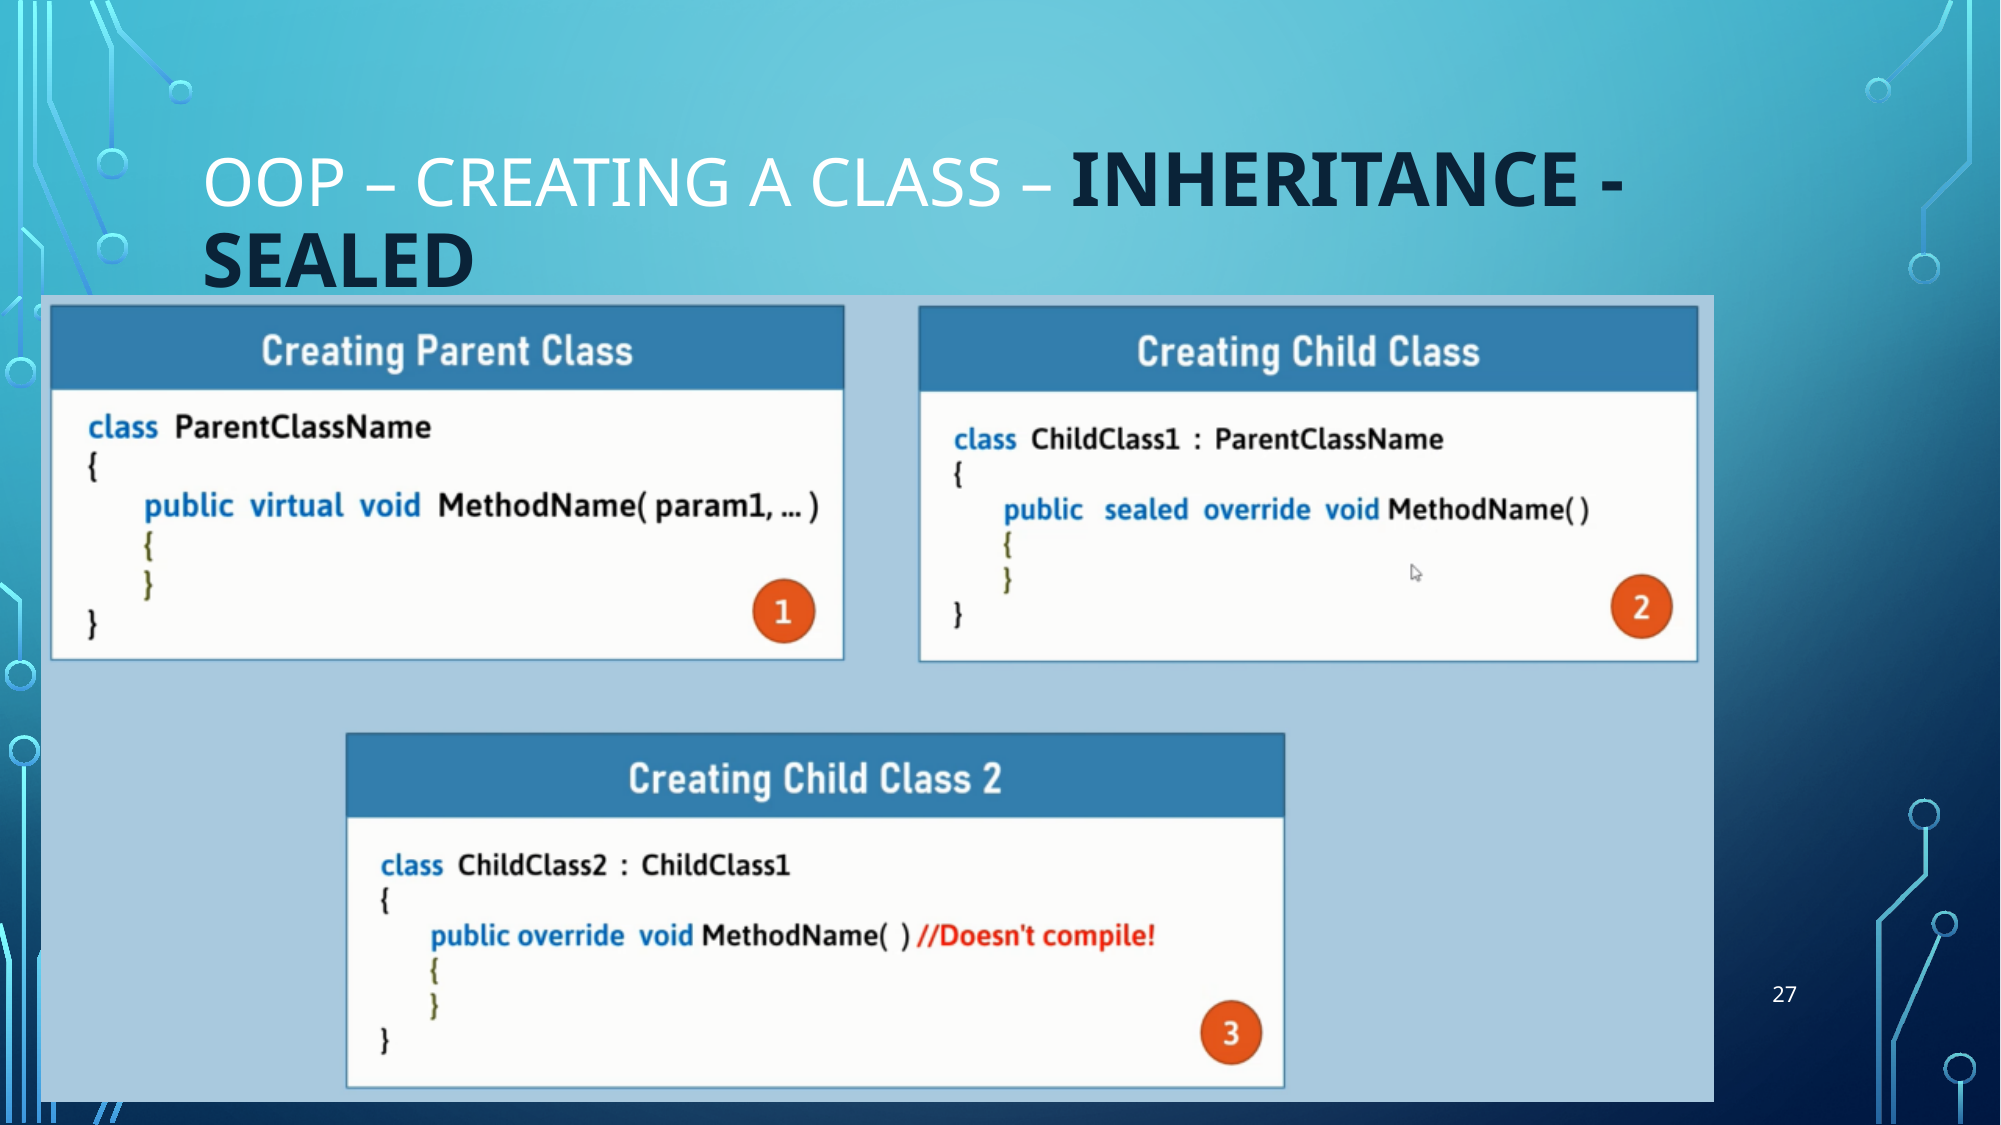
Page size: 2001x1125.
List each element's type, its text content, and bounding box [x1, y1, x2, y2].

title OOP – creating a class – inheritance - sealed [187, 101, 1813, 344]
picture [40, 295, 1714, 1103]
slide_number 27 [1714, 965, 1813, 1025]
